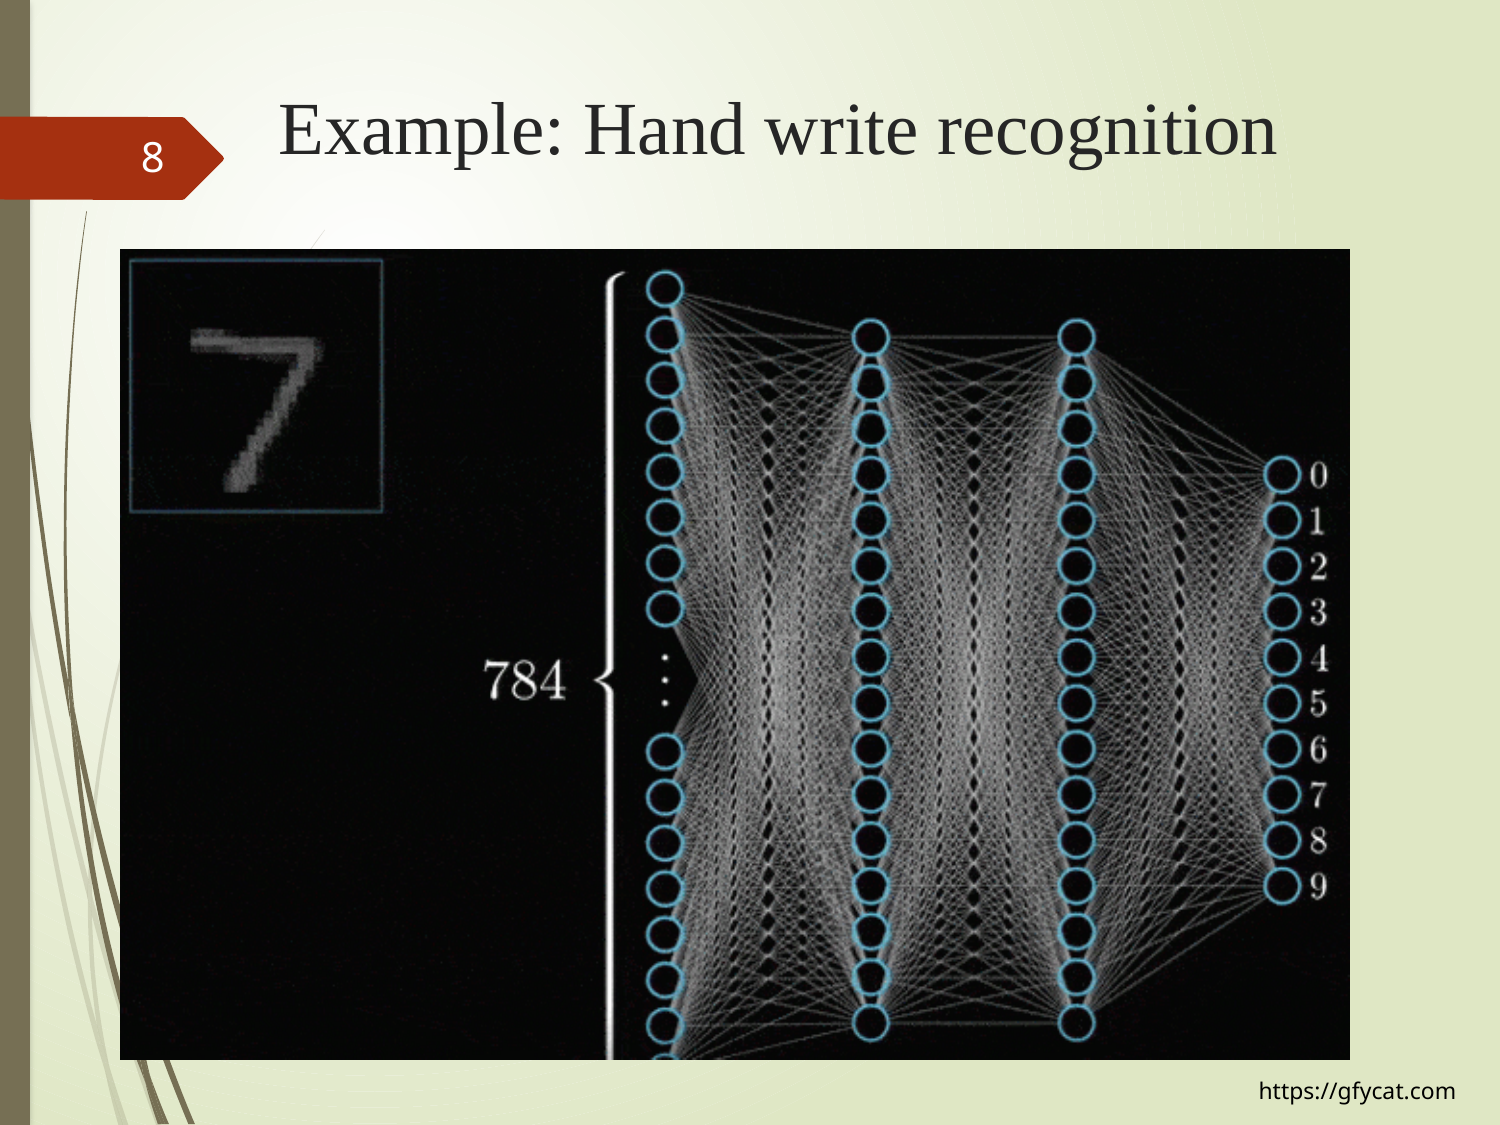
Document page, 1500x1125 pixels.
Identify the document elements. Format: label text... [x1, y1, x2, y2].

title Example: Hand write recognition [263, 71, 1345, 207]
slide_number 8 [83, 129, 180, 190]
list [83, 212, 1438, 1075]
text_box https://gfycat.com [1243, 1069, 1488, 1112]
picture [120, 249, 1350, 1061]
